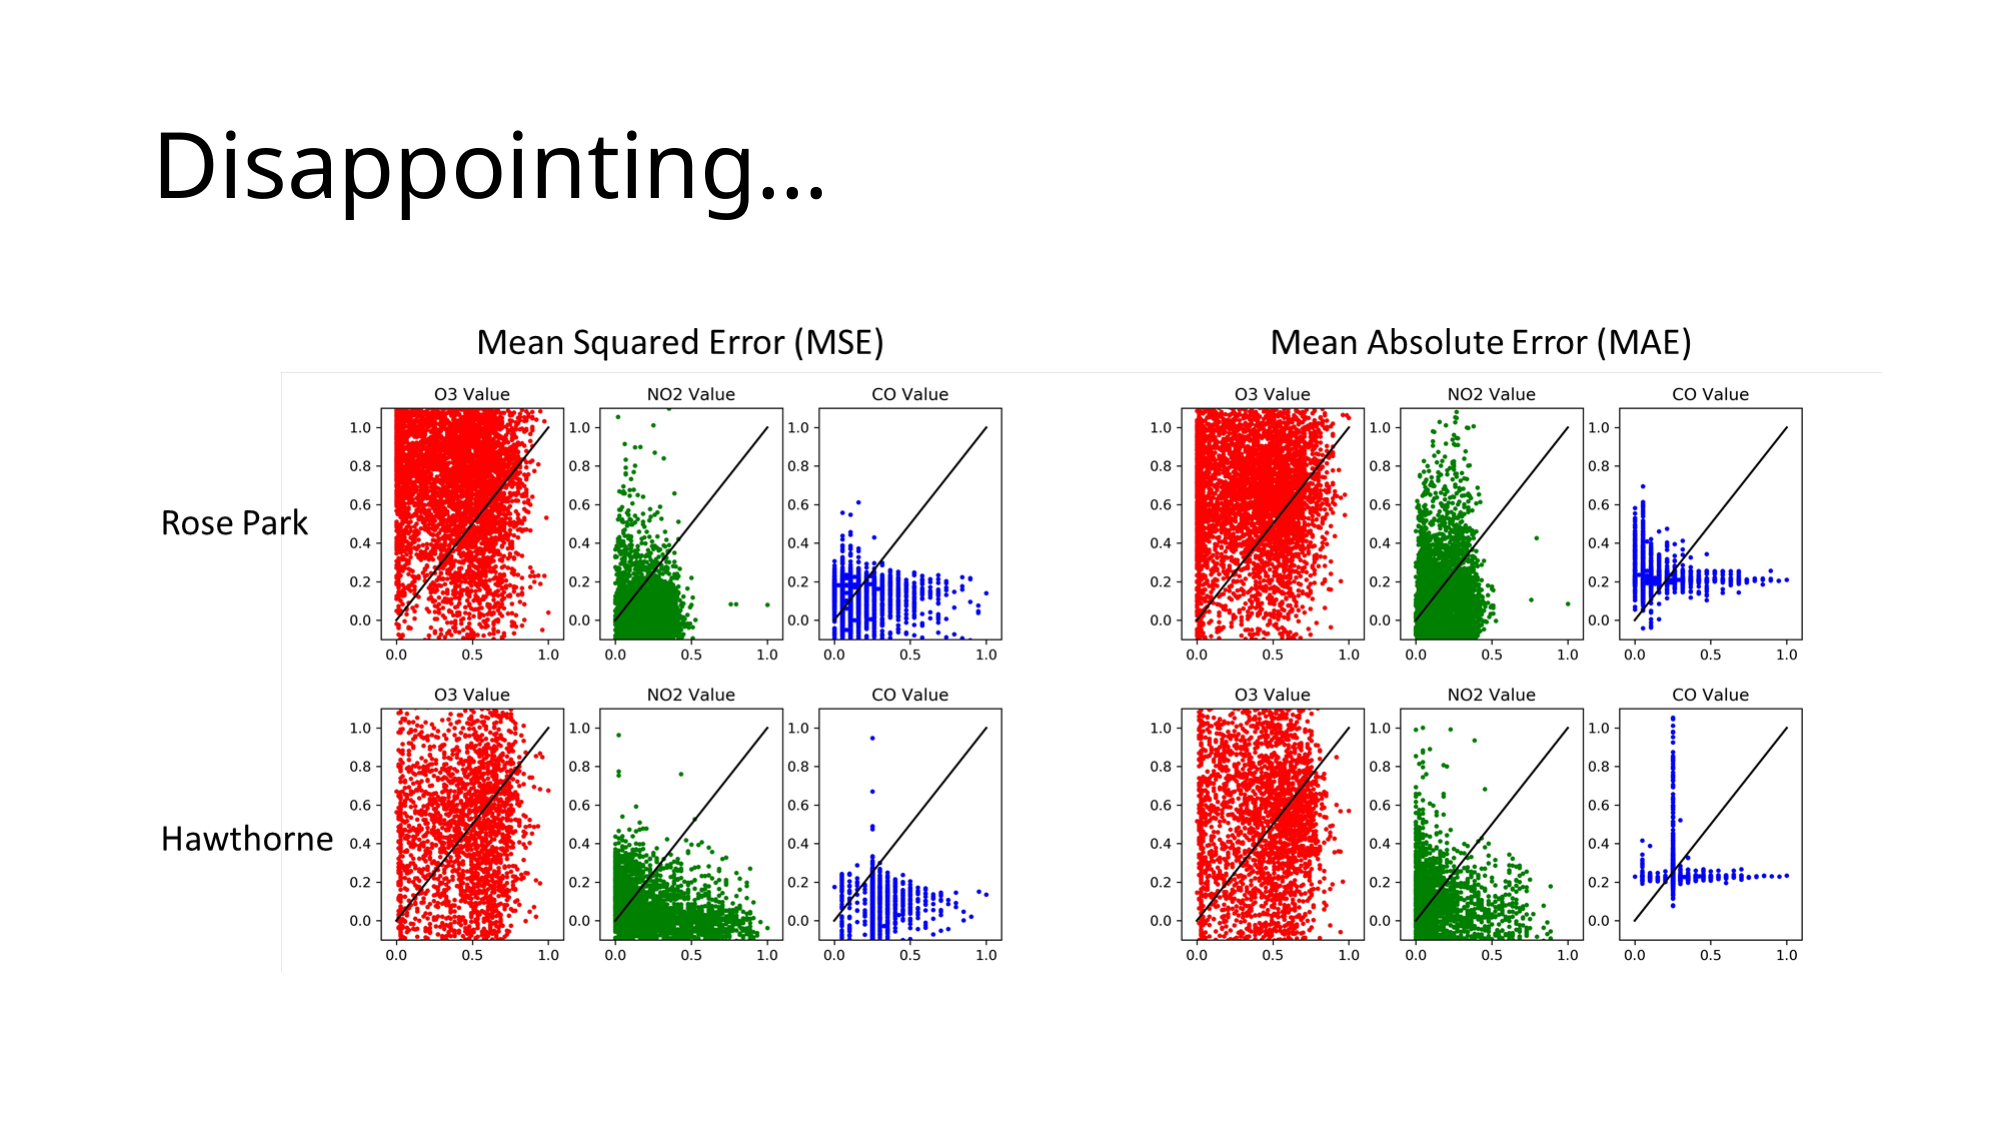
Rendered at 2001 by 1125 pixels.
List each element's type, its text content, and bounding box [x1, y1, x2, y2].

picture [137, 306, 1882, 973]
title Disappointing… [137, 59, 1863, 278]
